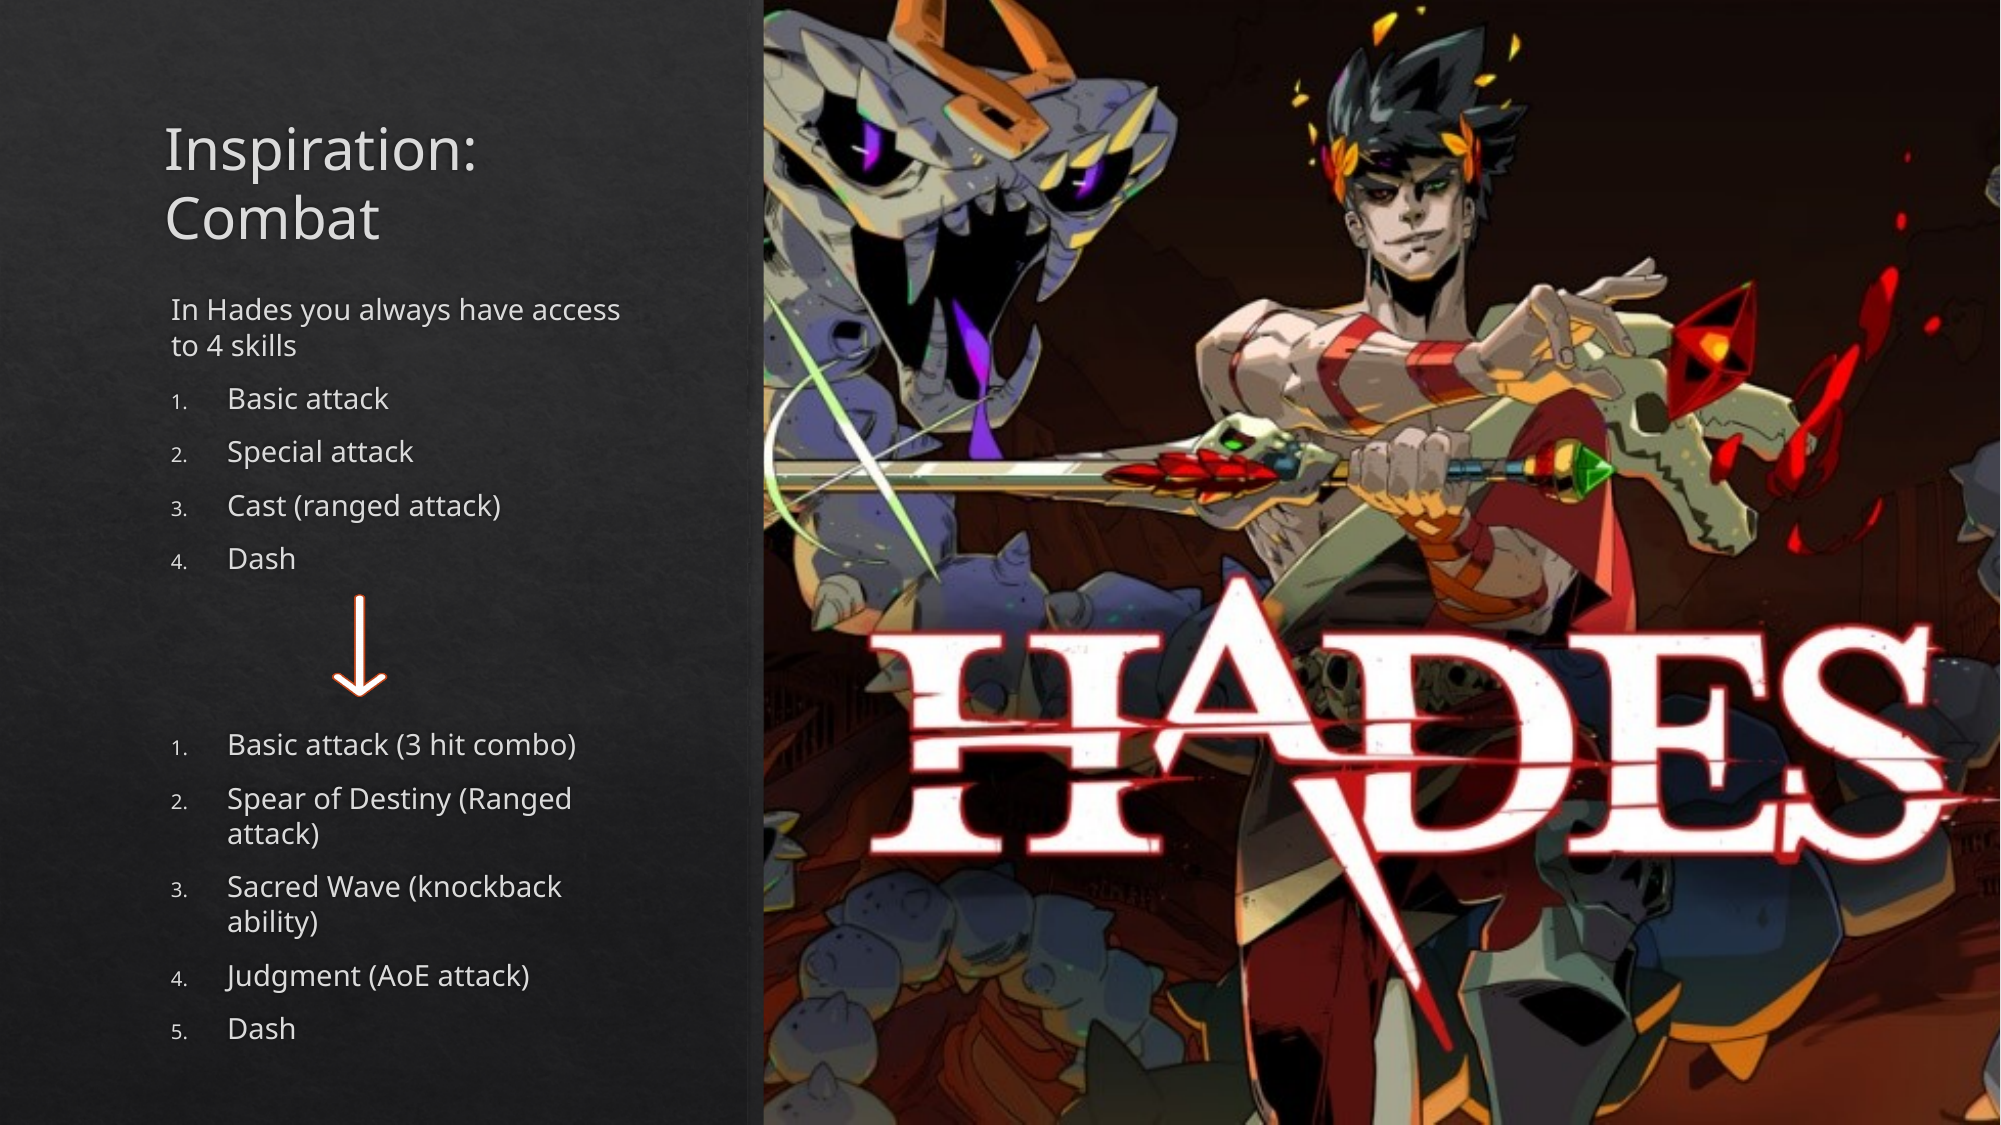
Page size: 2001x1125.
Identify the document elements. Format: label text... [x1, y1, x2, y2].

text_box Basic attack (3 hit combo) Spear of Destiny (Ranged attack) Sacred Wave (knockback ability) Judgment (AoE attack) Dash [149, 719, 655, 1110]
title Inspiration: Combat [149, 99, 655, 260]
picture [284, 589, 435, 702]
picture [746, 0, 2000, 1125]
list In Hades you always have access to 4 skills Basic attack Special attack Cast (ranged attack) Dash [149, 284, 655, 591]
